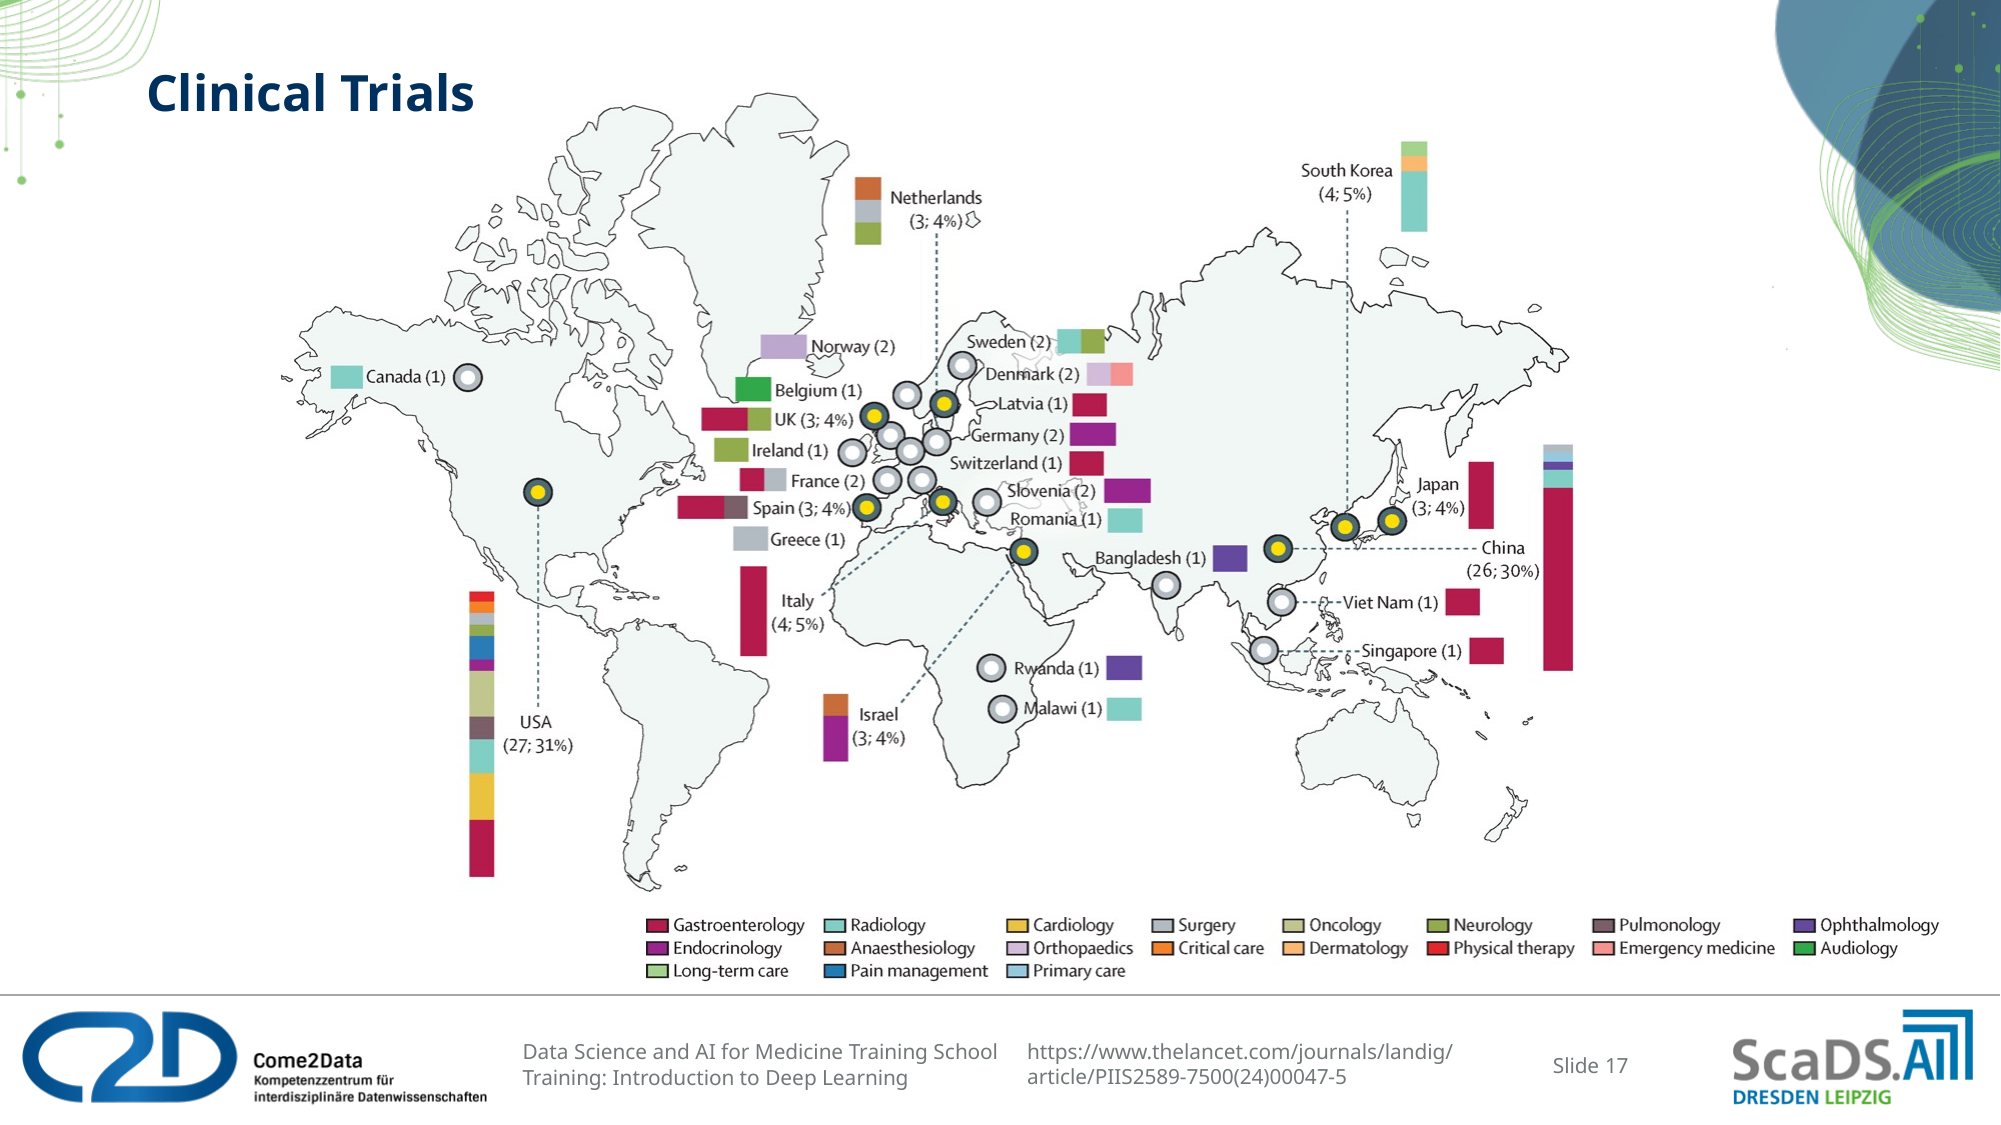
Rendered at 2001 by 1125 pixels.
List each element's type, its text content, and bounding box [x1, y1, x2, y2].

picture [1731, 1008, 1975, 1108]
title Clinical Trials [146, 61, 1831, 195]
picture [280, 92, 1575, 892]
picture [645, 908, 1941, 991]
picture [1772, 0, 2001, 396]
picture [2, 974, 508, 1125]
text_box https://www.thelancet.com/journals/landig/article/PIIS2589-7500(24)00047-5 [1012, 1031, 1510, 1096]
picture [0, 0, 172, 235]
